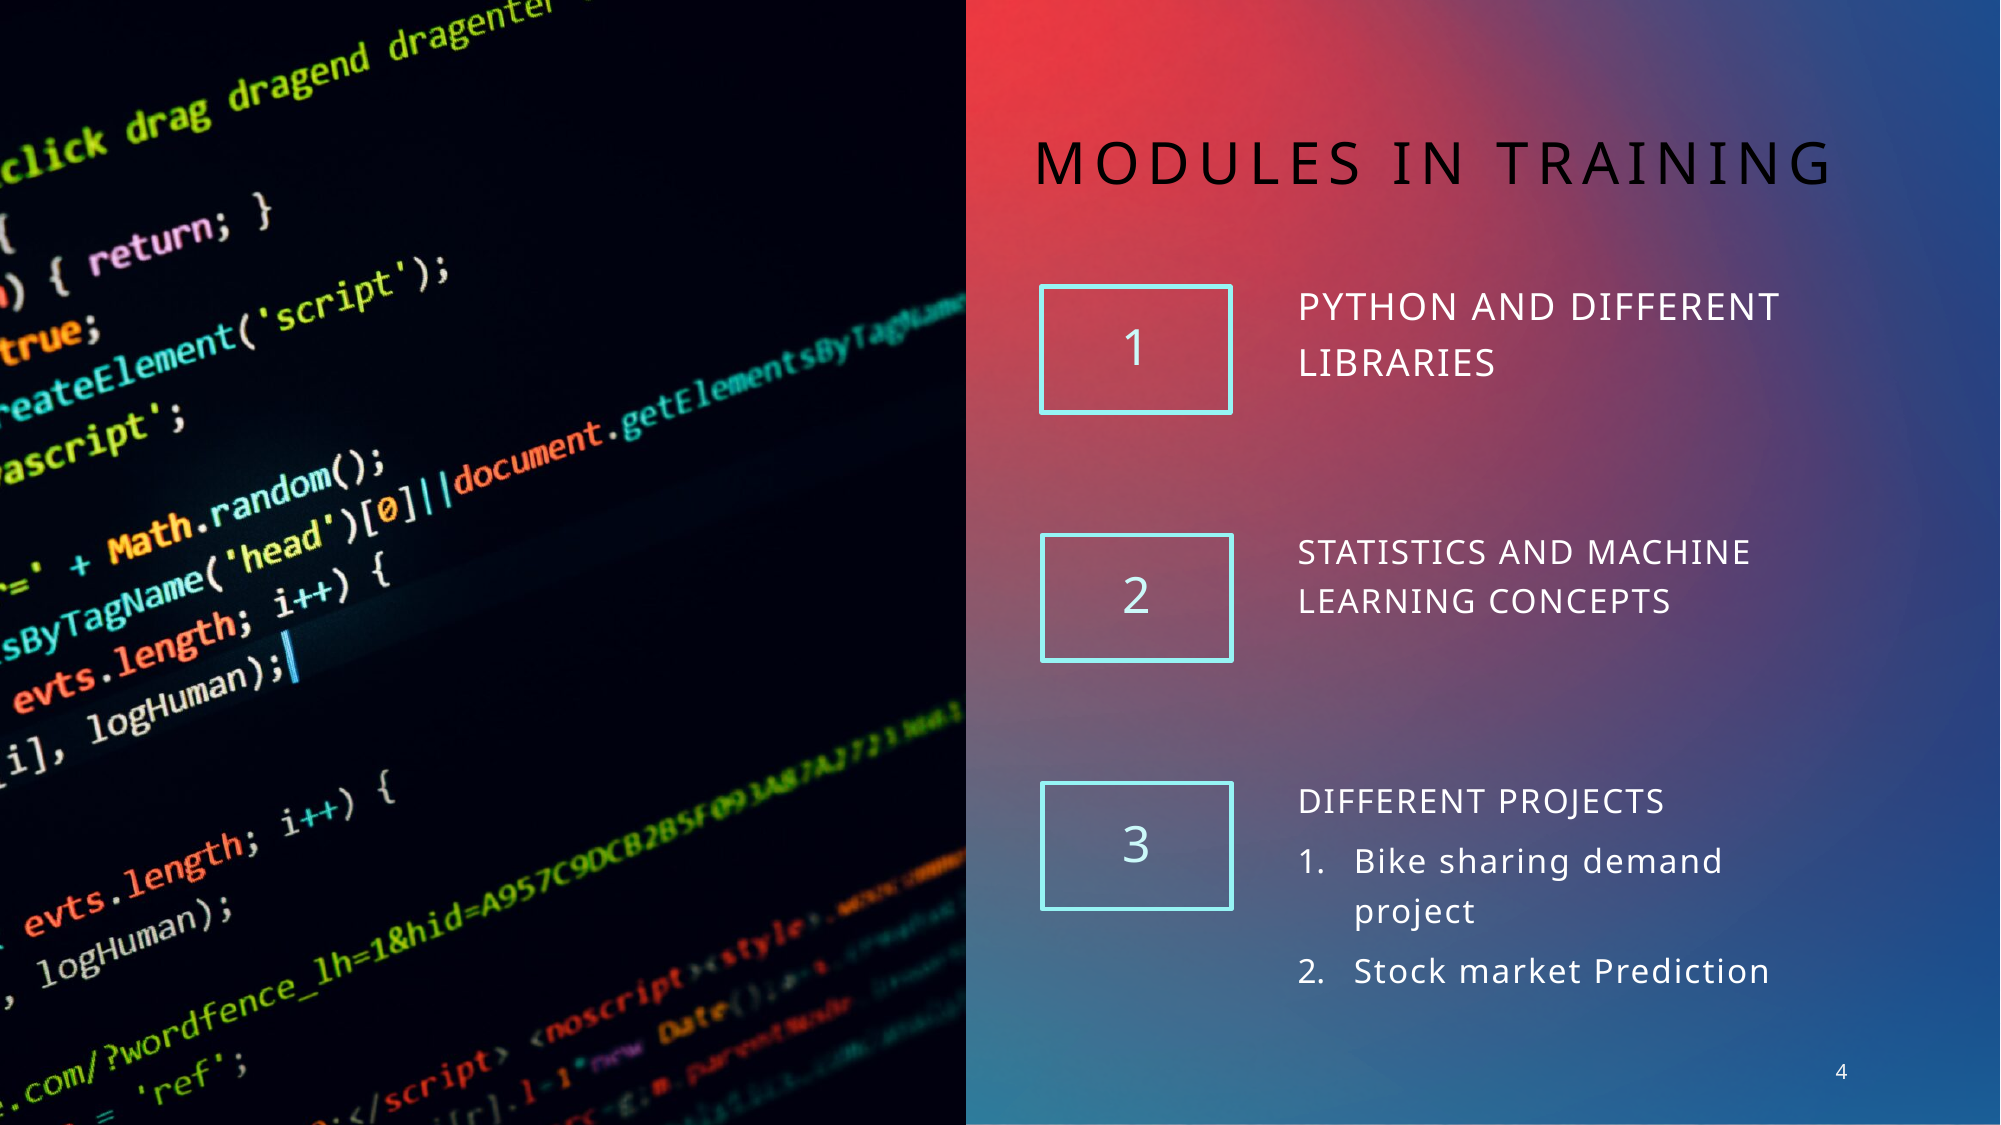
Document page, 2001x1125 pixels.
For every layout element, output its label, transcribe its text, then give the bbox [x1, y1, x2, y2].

slide_number 4 [1412, 1042, 1863, 1103]
list 2 [1040, 533, 1234, 663]
list 3 [1040, 781, 1234, 911]
list DIFFERENT PROJECTS Bike sharing demand project Stock market Prediction [1282, 762, 1835, 955]
list STATISTICS AND MACHINE LEARNING CONCEPTS [1282, 513, 1835, 706]
list PYTHON AND DIFFERENT LIBRARIES [1282, 264, 1835, 457]
title Modules in training [1018, 122, 1963, 199]
list 1 [1039, 284, 1233, 415]
picture [0, 0, 2001, 1125]
